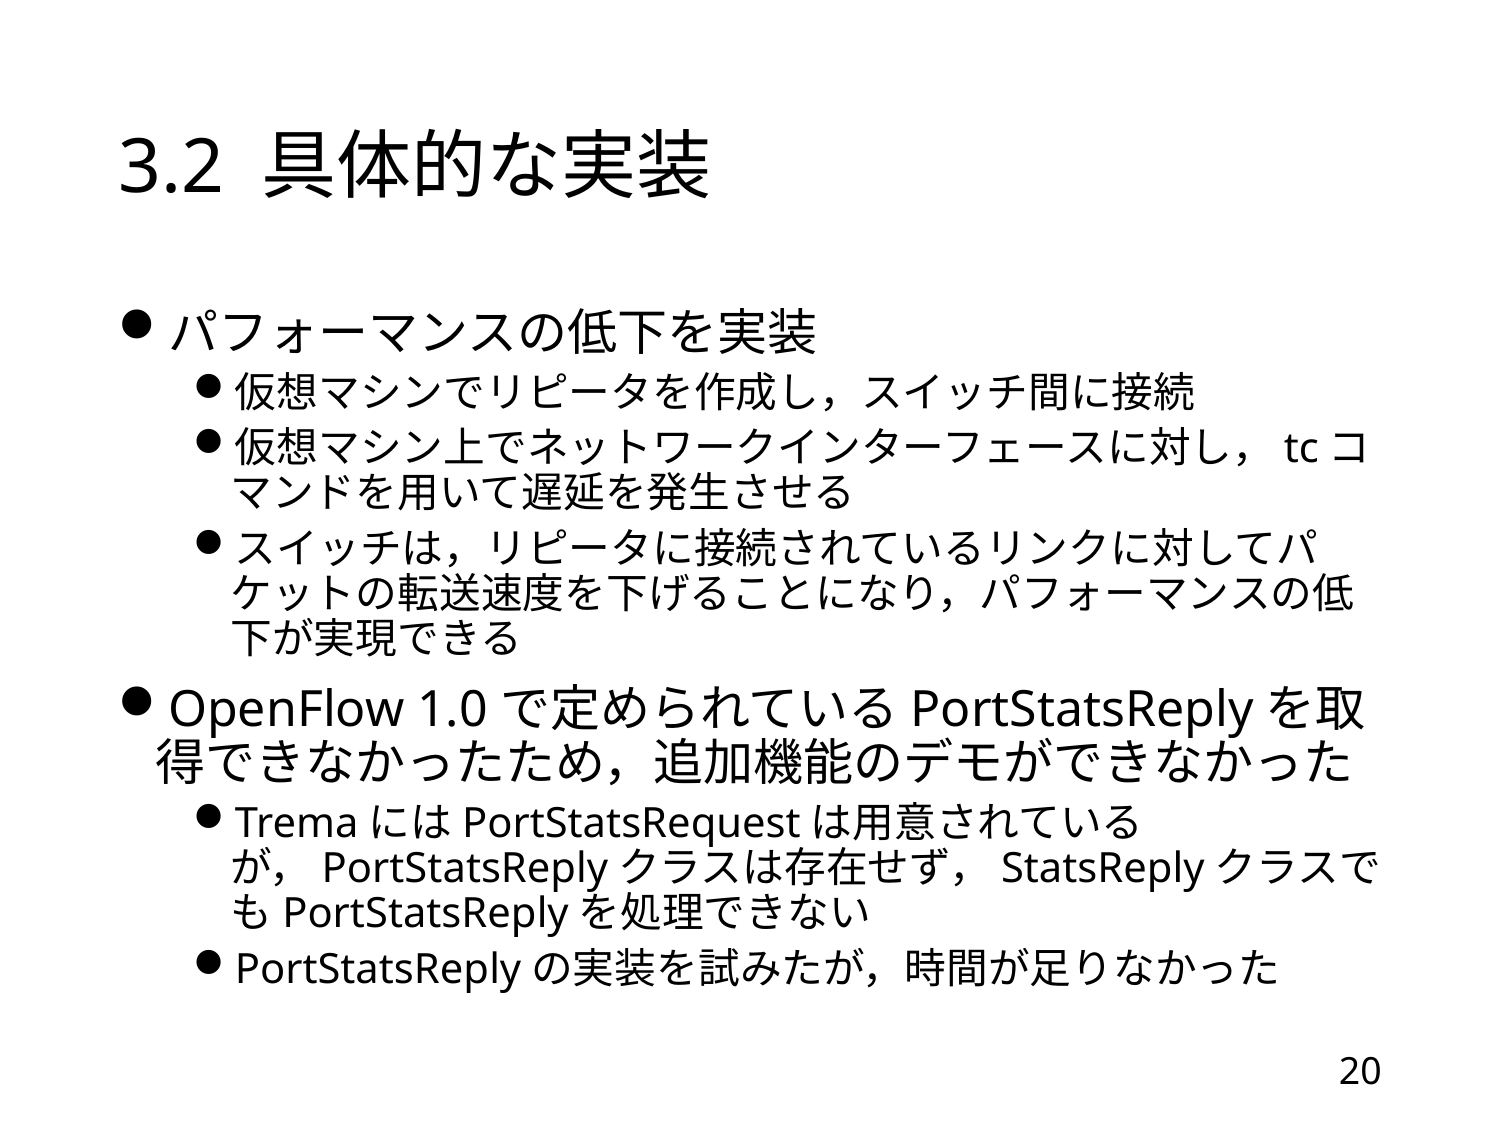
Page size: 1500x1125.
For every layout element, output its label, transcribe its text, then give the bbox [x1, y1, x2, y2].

title 3.2 具体的な実装 [103, 59, 1397, 278]
list パフォーマンスの低下を実装 仮想マシンでリピータを作成し，スイッチ間に接続 仮想マシン上でネットワークインターフェースに対し，tcコマンドを用いて遅延を発生させる スイッチは，リピータに接続されているリンクに対してパケットの転送速度を下げることになり，パフォーマンスの低下が実現できる OpenFlow 1.0で定められているPortStatsReplyを取得できなかったため，追加機能のデモができなかった TremaにはPortStatsRequestは用意されているが，PortStatsReplyクラスは存在せず，StatsReplyクラスでもPortStatsReplyを処理できない PortStatsReplyの実装を試みたが，時間が足りなかった [103, 299, 1397, 1014]
slide_number 20 [1059, 1042, 1397, 1103]
